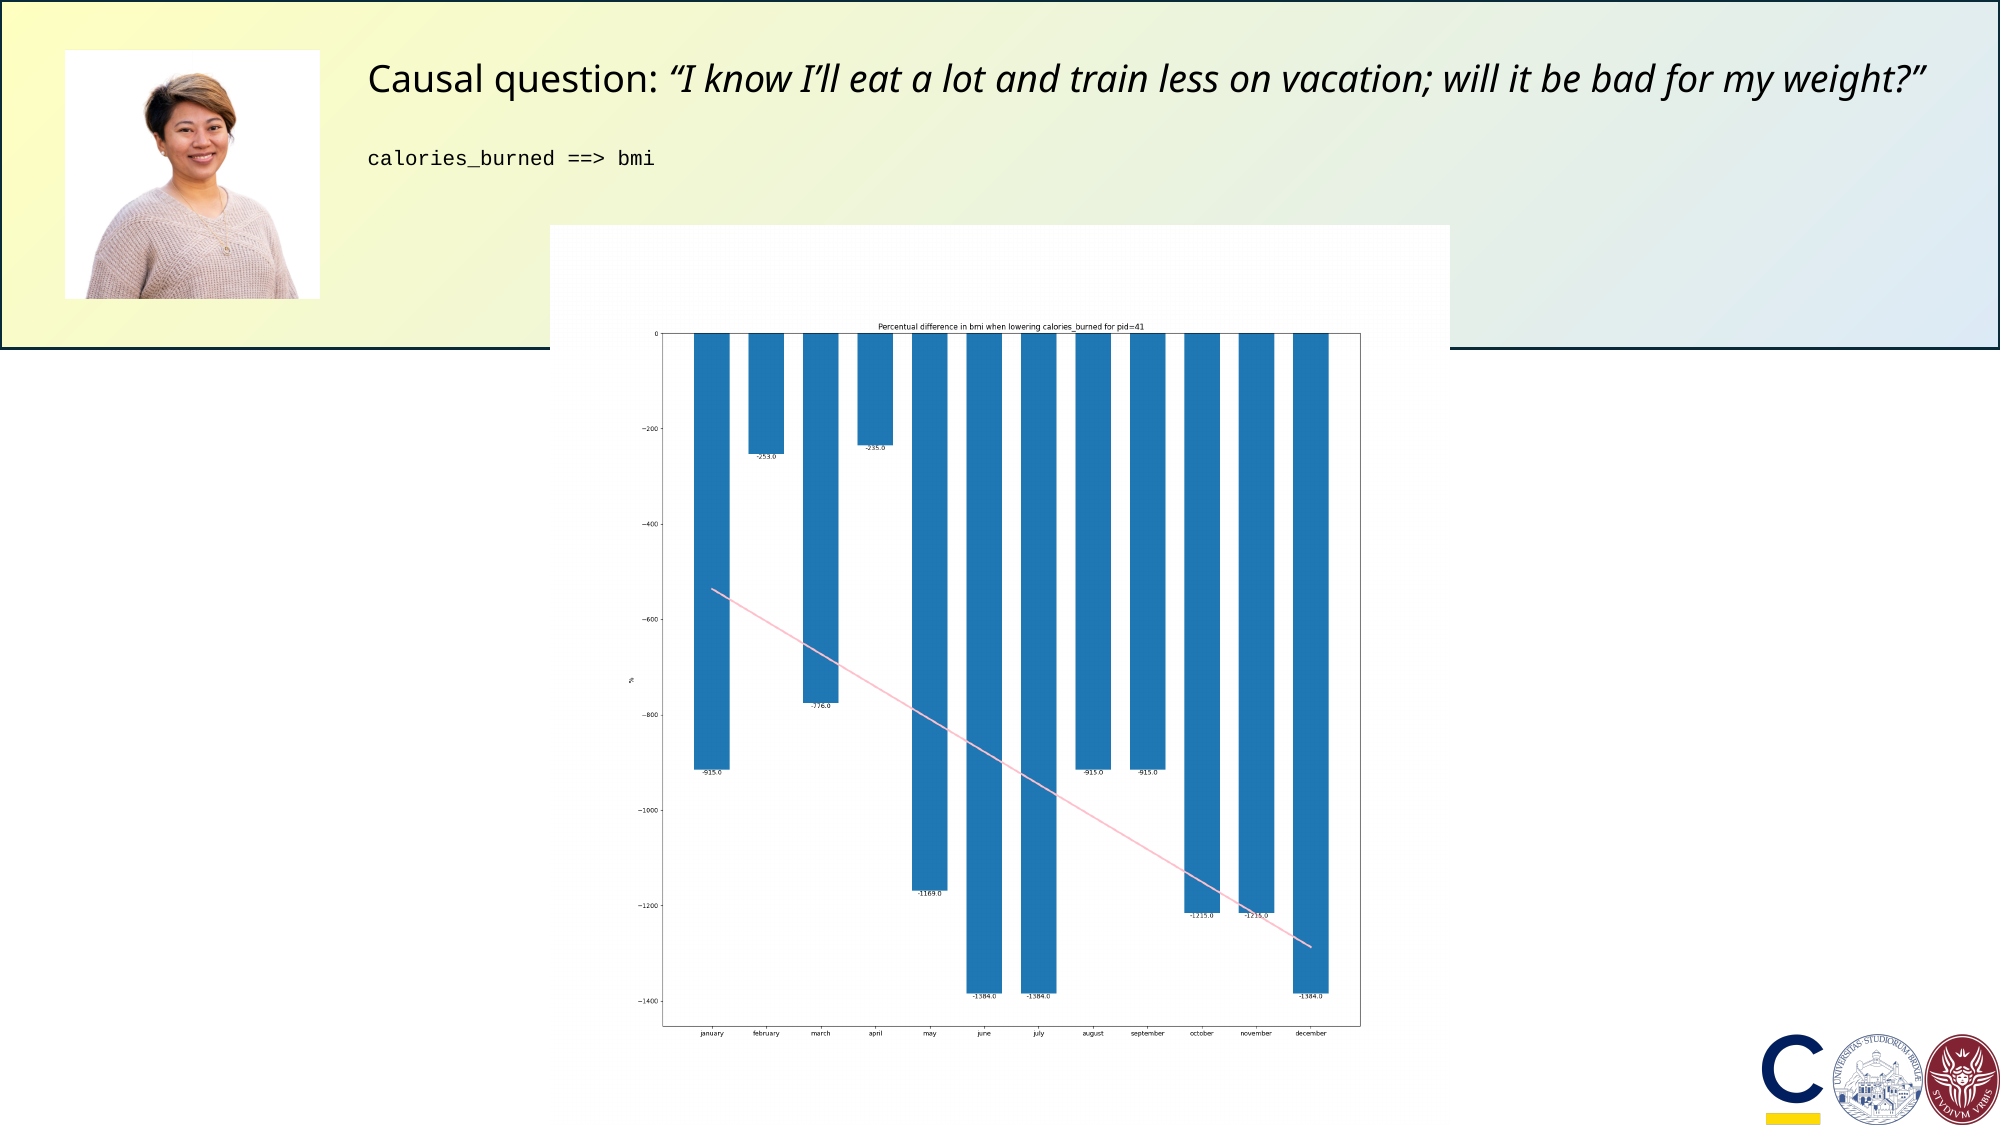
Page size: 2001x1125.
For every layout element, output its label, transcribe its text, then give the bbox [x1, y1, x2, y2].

text_box [0, 0, 2000, 350]
picture [1760, 1033, 2000, 1125]
text_box Causal question: “I know I’ll eat a lot and train less on vacation; will it be bad for my weight?” calories_burned ==> bmi [352, 47, 1941, 177]
picture [65, 46, 321, 302]
picture [549, 224, 1451, 1125]
